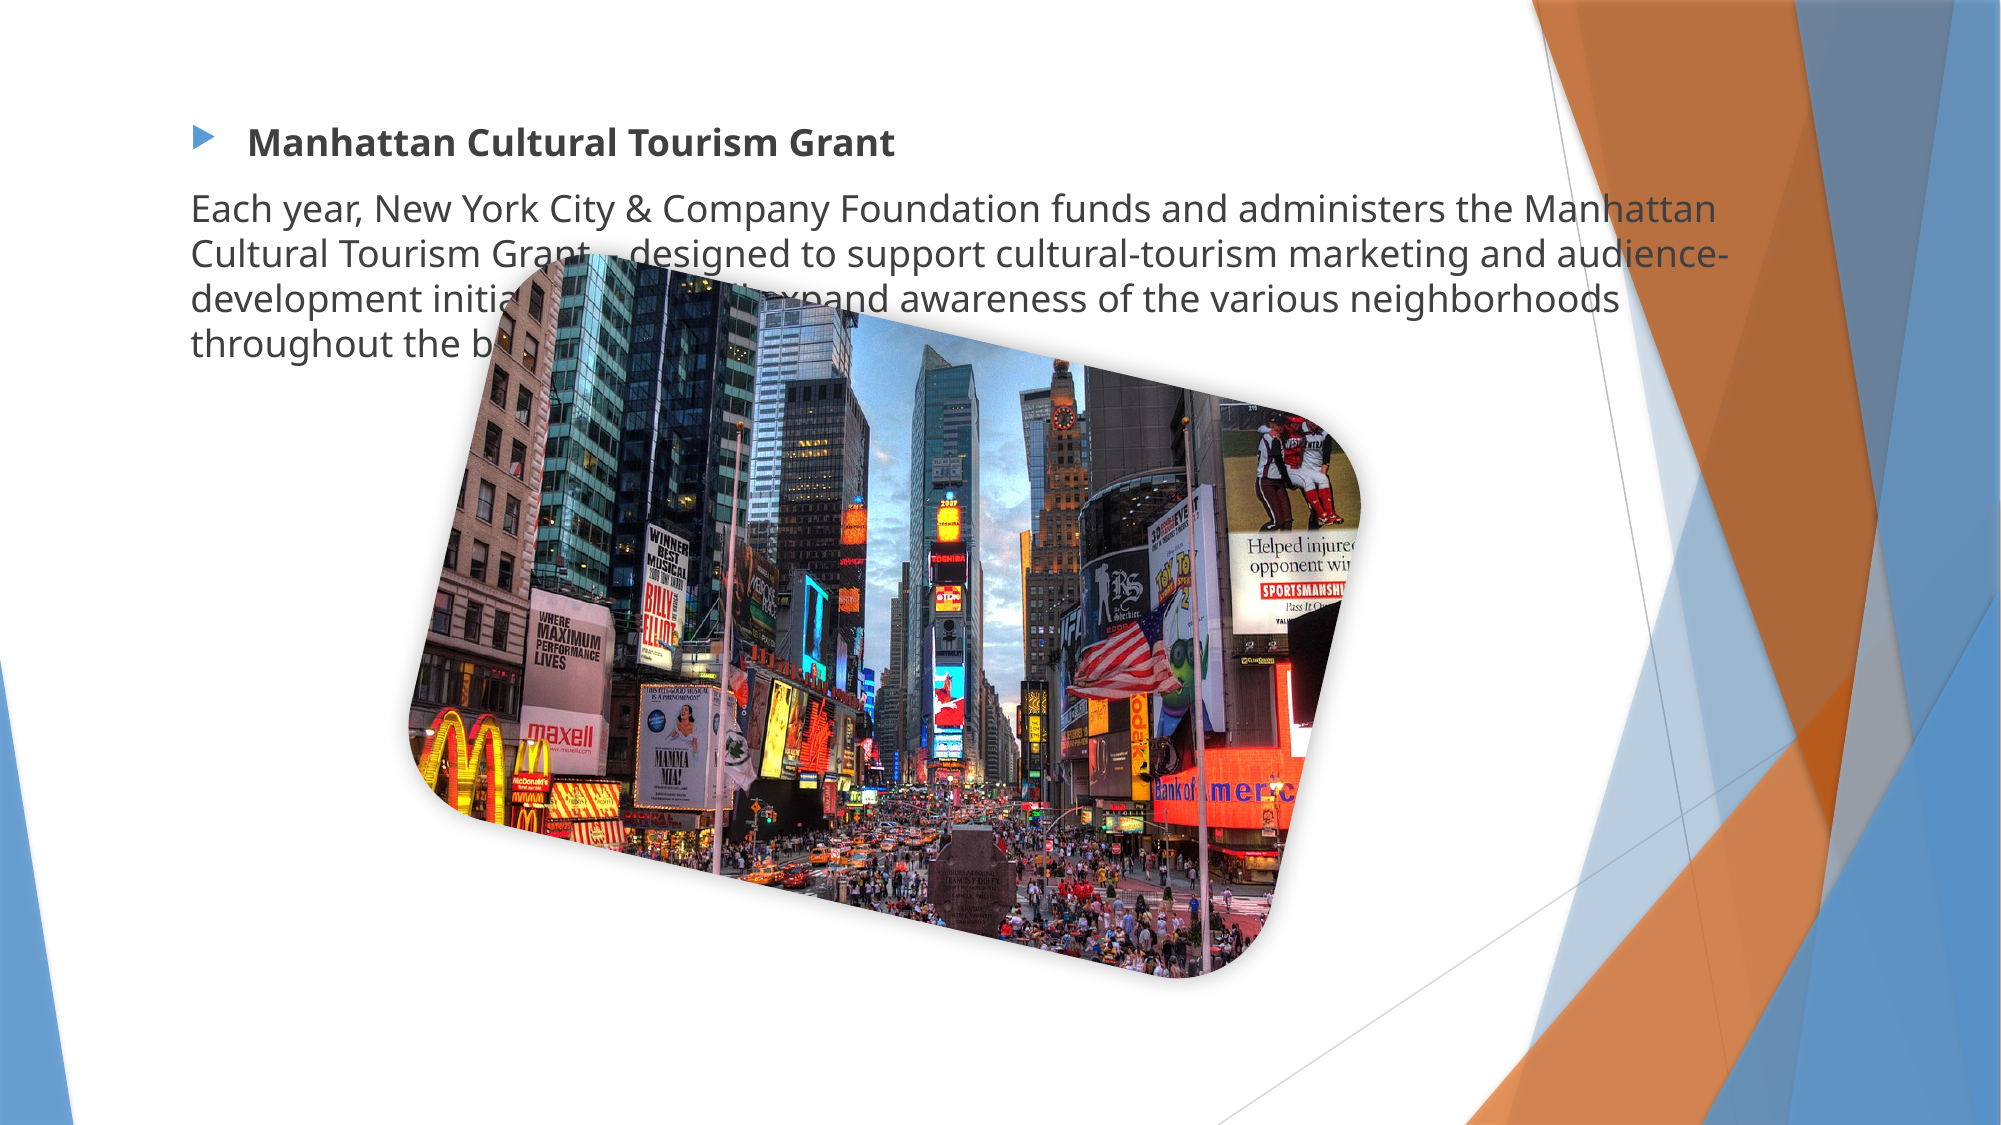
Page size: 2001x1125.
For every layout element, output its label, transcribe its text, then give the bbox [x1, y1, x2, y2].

picture [408, 254, 1361, 979]
list Manhattan Cultural Tourism Grant Each year, New York City & Company Foundation funds and administers the Manhattan Cultural Tourism Grant – designed to support cultural-tourism marketing and audience-development initiatives that will expand awareness of the various neighborhoods throughout the borough of Manhattan. [175, 111, 1826, 1013]
